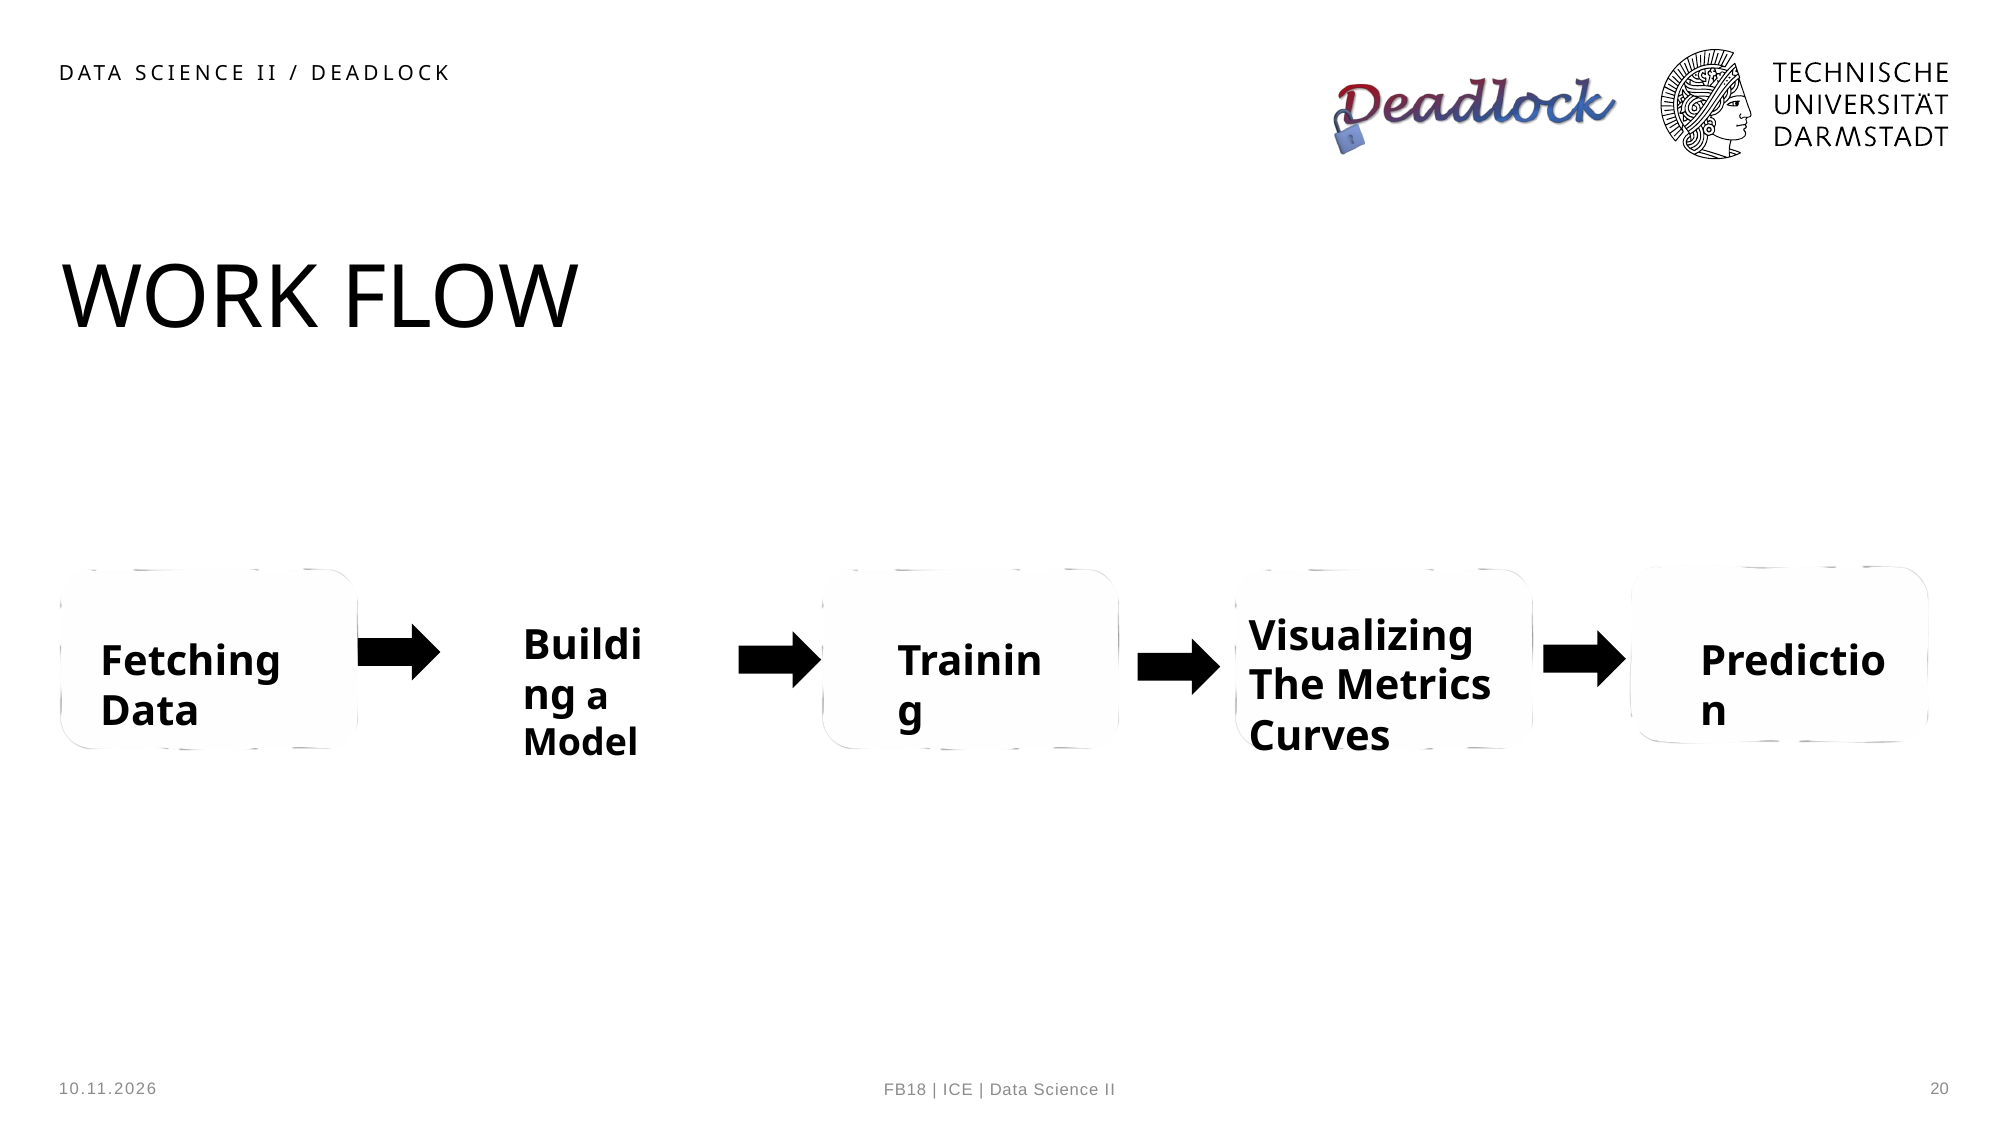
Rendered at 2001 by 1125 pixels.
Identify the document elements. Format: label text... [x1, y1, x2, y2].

text_box [1543, 630, 1626, 688]
text_box Training [882, 626, 1060, 742]
slide_number 20 [1708, 1075, 1949, 1106]
text_box [738, 631, 822, 689]
text_box Prediction [1685, 626, 1926, 742]
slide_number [59, 1075, 296, 1106]
text_box [1633, 569, 1926, 741]
text_box Fetching Data [85, 626, 377, 786]
text_box [63, 571, 355, 745]
footer Data Science II / Deadlock [59, 59, 1300, 89]
picture [1300, 25, 1651, 168]
text_box [357, 623, 441, 681]
title Work flow [61, 167, 1302, 345]
text_box [1239, 571, 1531, 662]
text_box [1137, 638, 1221, 696]
text_box Building a Model [507, 610, 686, 816]
text_box Visualizing The Metrics Curves [1233, 600, 1529, 811]
text_box [825, 571, 1117, 747]
